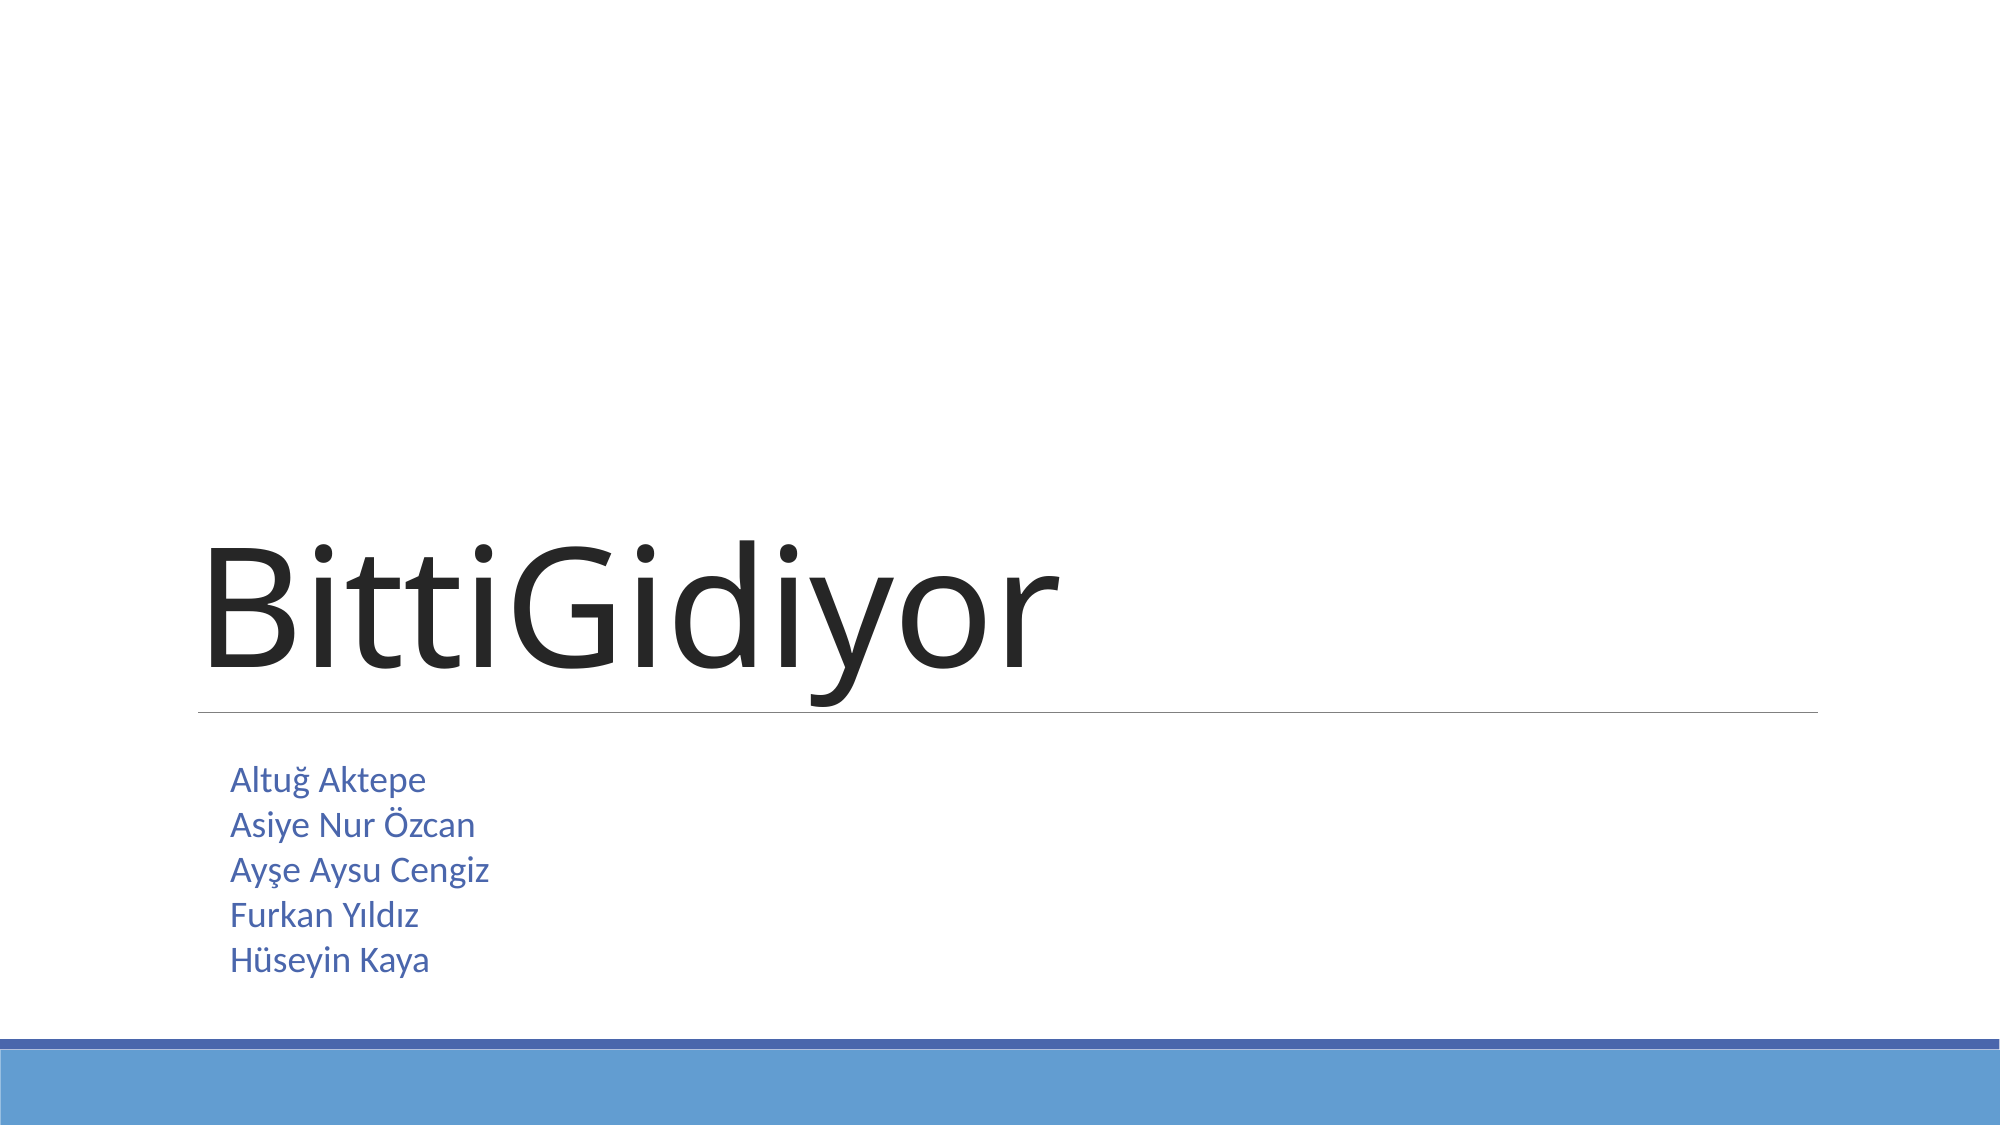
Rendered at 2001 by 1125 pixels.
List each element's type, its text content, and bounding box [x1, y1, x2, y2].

text_box Altuğ Aktepe Asiye Nur Özcan Ayşe Aysu Cengiz Furkan Yıldız Hüseyin Kaya [215, 747, 505, 1032]
title BittiGidiyor [180, 124, 1830, 710]
